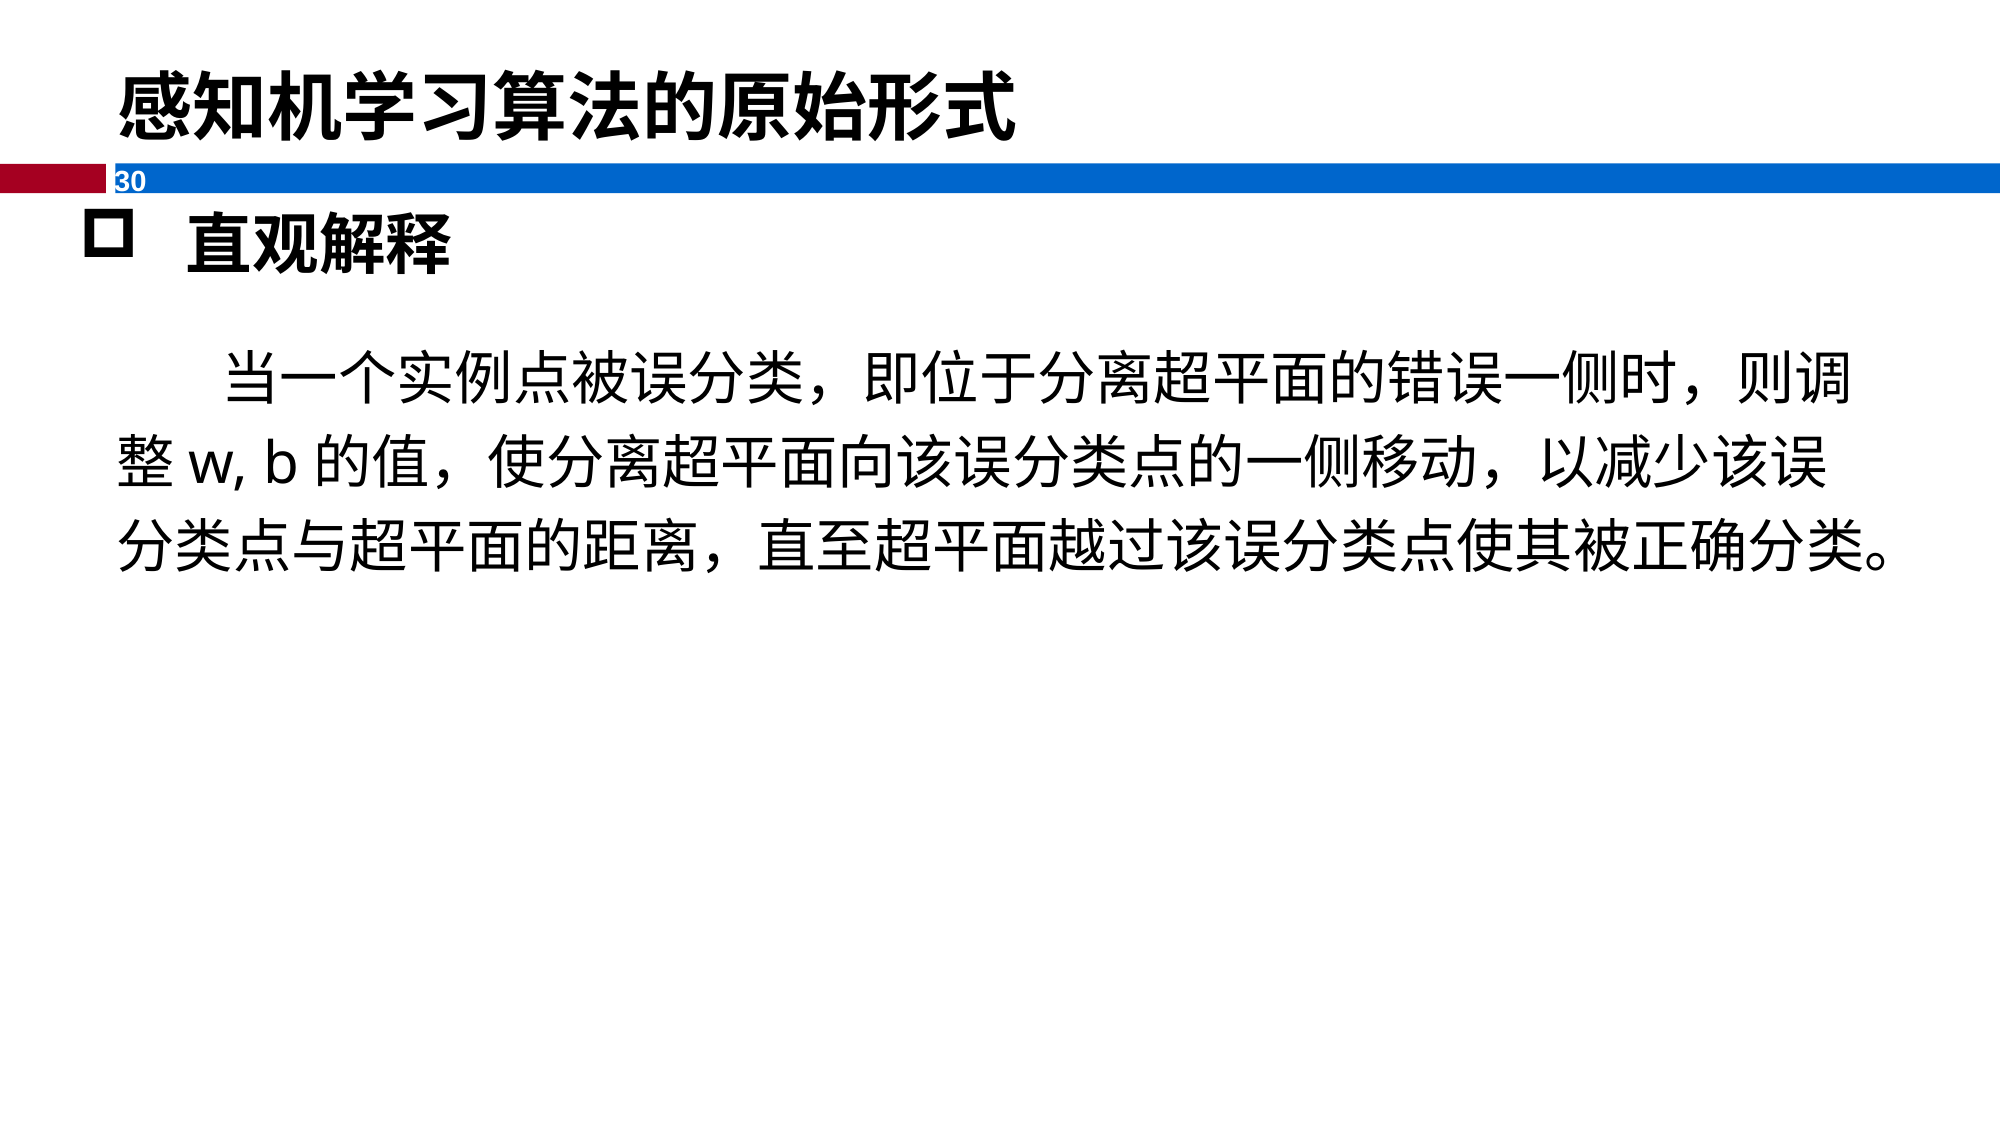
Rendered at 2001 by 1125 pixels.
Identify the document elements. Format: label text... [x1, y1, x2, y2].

text_box 当一个实例点被误分类，即位于分离超平面的错误一侧时，则调整w, b的值，使分离超平面向该误分类点的一侧移动，以减少该误分类点与超平面的距离，直至超平面越过该误分类点使其被正确分类。 [102, 319, 1900, 923]
list 直观解释 [64, 216, 1541, 290]
title 感知机学习算法的原始形式 [102, 10, 1800, 199]
